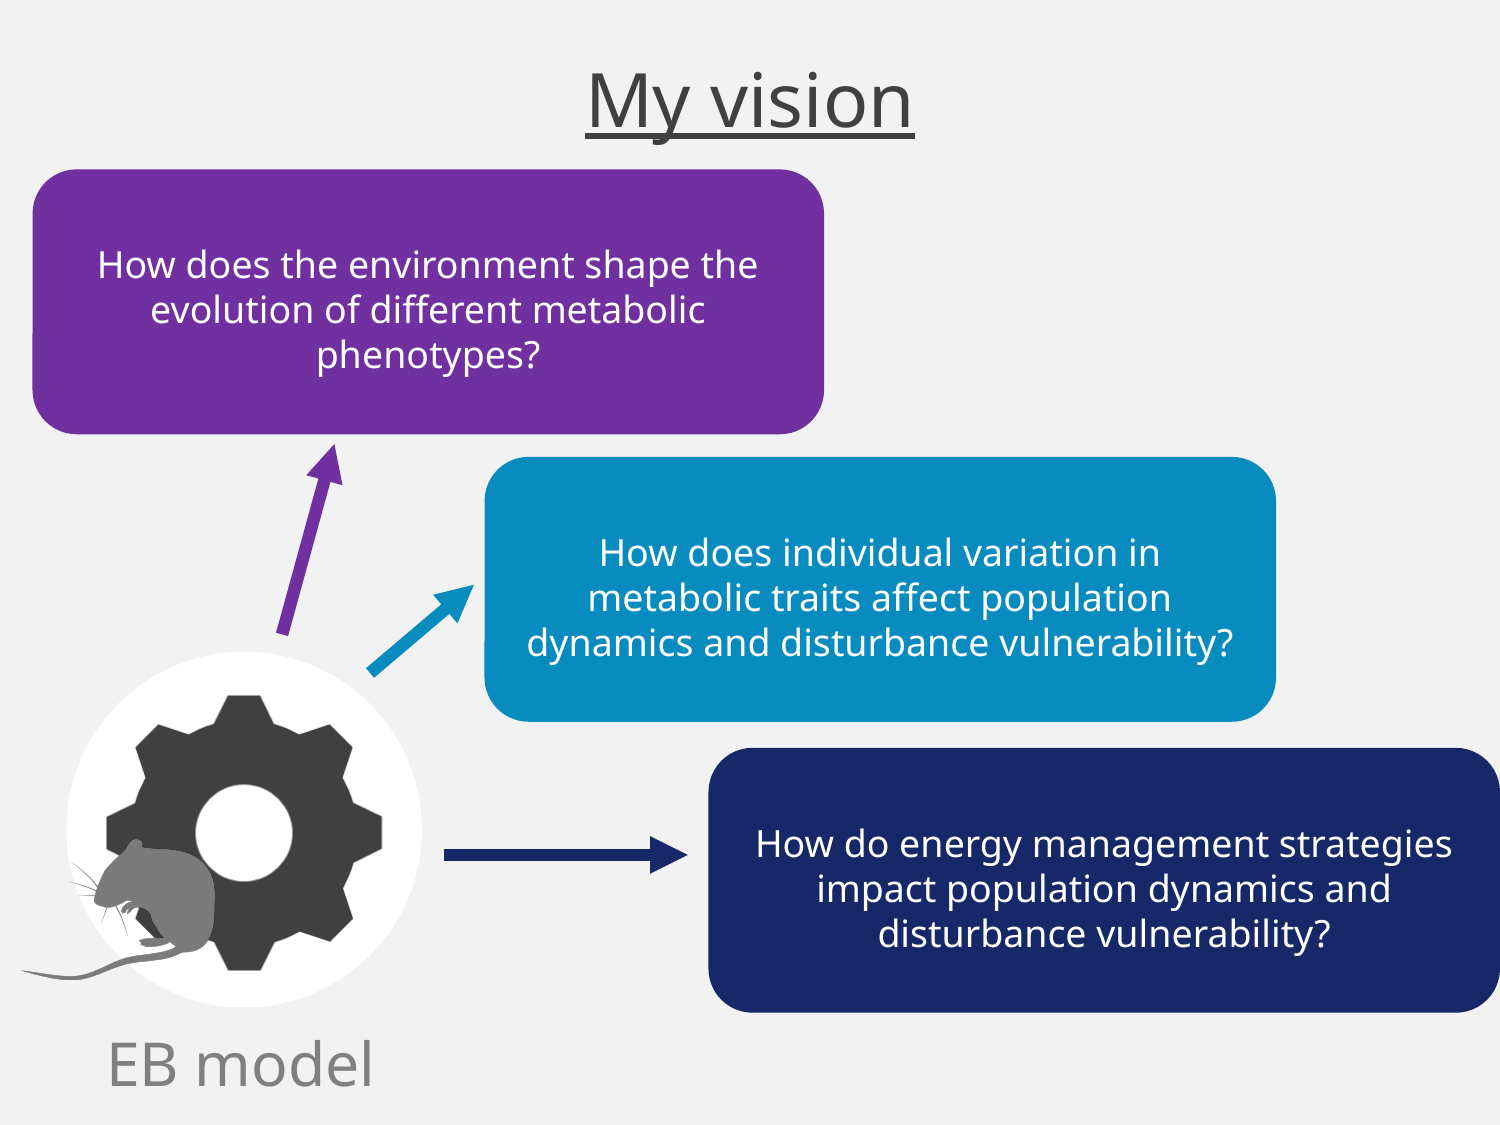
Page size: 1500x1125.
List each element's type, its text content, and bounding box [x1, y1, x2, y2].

title My vision [213, 55, 1287, 264]
text_box EB model [0, 1027, 485, 1108]
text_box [282, 443, 335, 635]
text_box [708, 747, 1500, 1013]
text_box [370, 584, 474, 673]
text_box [32, 169, 825, 435]
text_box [484, 456, 1277, 722]
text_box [20, 639, 438, 1028]
